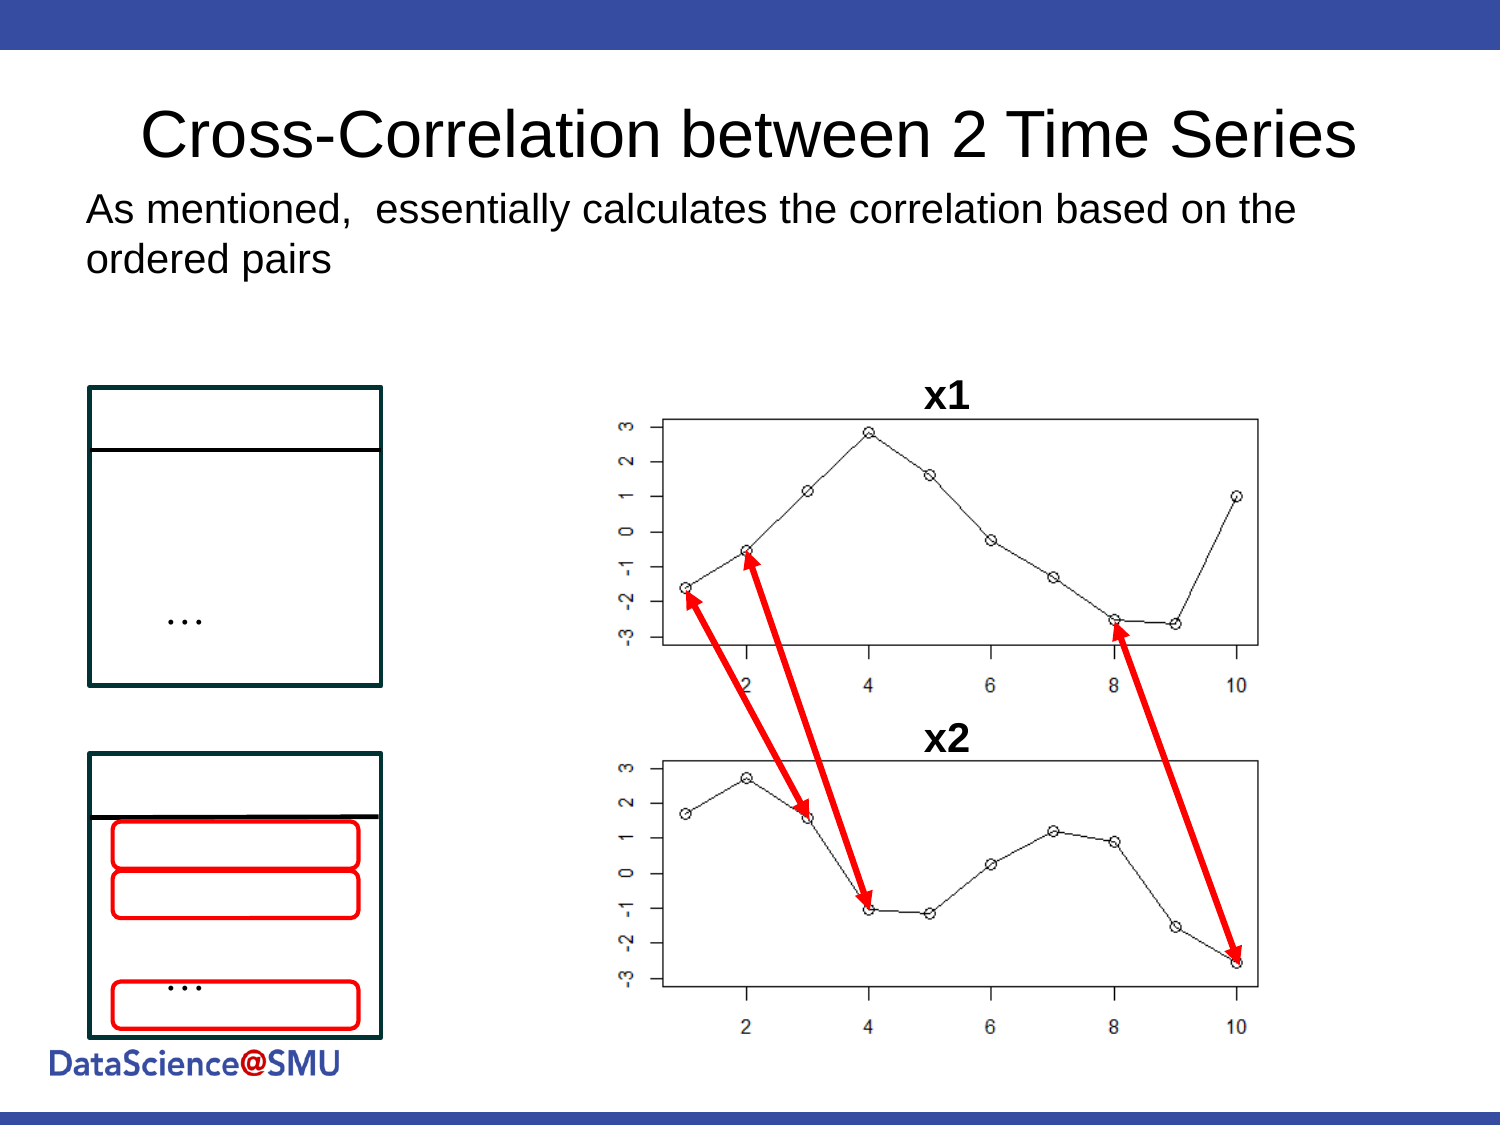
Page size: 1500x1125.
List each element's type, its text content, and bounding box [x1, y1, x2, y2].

picture [599, 355, 1284, 1038]
text_box [110, 870, 361, 921]
text_box [110, 979, 361, 1031]
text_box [1114, 620, 1240, 966]
picture [50, 1049, 339, 1076]
text_box [110, 826, 361, 871]
title Cross-Correlation between 2 Time Series [0, 37, 1500, 225]
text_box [745, 549, 871, 911]
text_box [685, 589, 740, 820]
